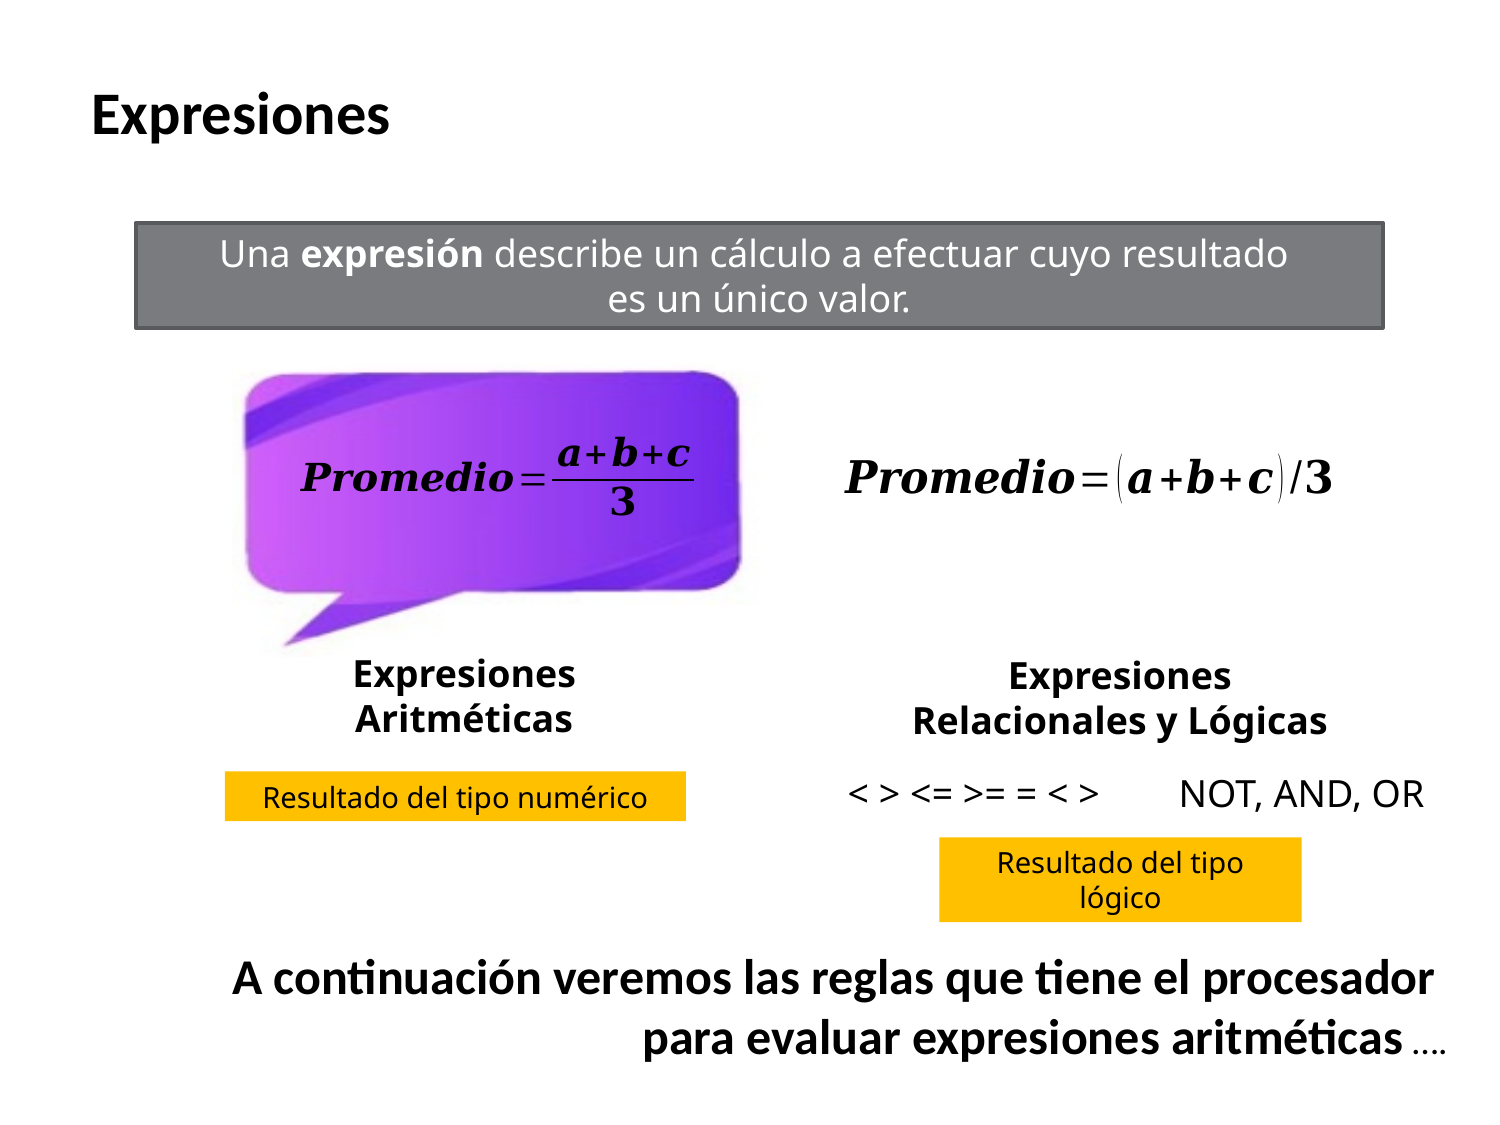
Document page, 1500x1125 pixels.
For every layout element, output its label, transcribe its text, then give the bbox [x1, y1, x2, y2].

text_box NOT, AND, OR [1163, 762, 1440, 823]
text_box < > <= >= = < > [833, 762, 1115, 823]
text_box Expresiones [76, 66, 1352, 185]
text_box Expresiones Aritméticas [283, 666, 646, 748]
text_box A continuación veremos las reglas que tiene el procesador para evaluar expresiones aritméticas …. [135, 937, 1463, 1118]
text_box Resultado del tipo lógico [939, 837, 1302, 923]
text_box Resultado del tipo numérico [224, 771, 686, 822]
picture [231, 363, 765, 658]
text_box Expresiones Relacionales y Lógicas [889, 644, 1351, 749]
text_box Una expresión describe un cálculo a efectuar cuyo resultado es un único valor. [134, 221, 1385, 330]
